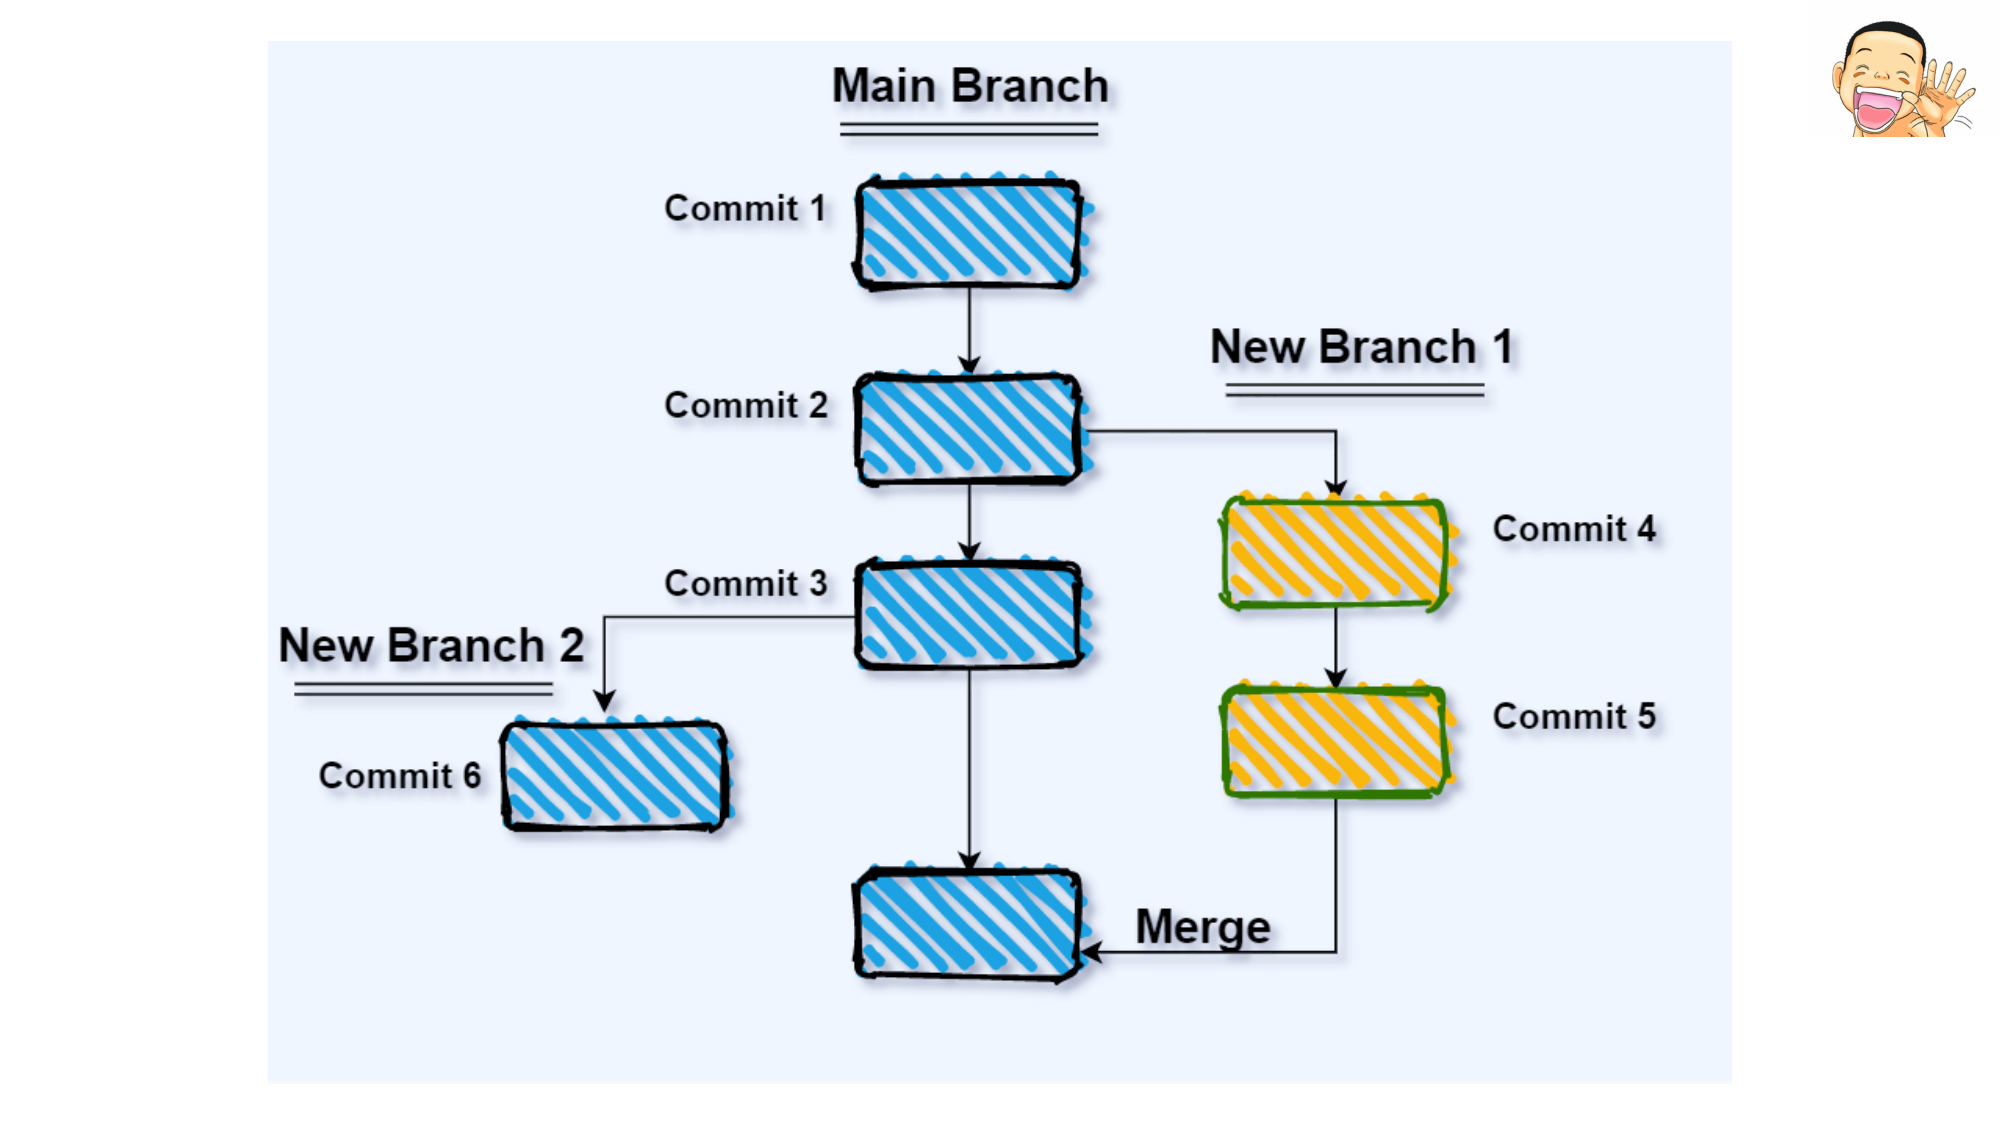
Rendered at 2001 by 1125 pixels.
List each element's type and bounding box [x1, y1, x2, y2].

picture [268, 41, 1732, 1084]
picture [1808, 0, 2000, 137]
